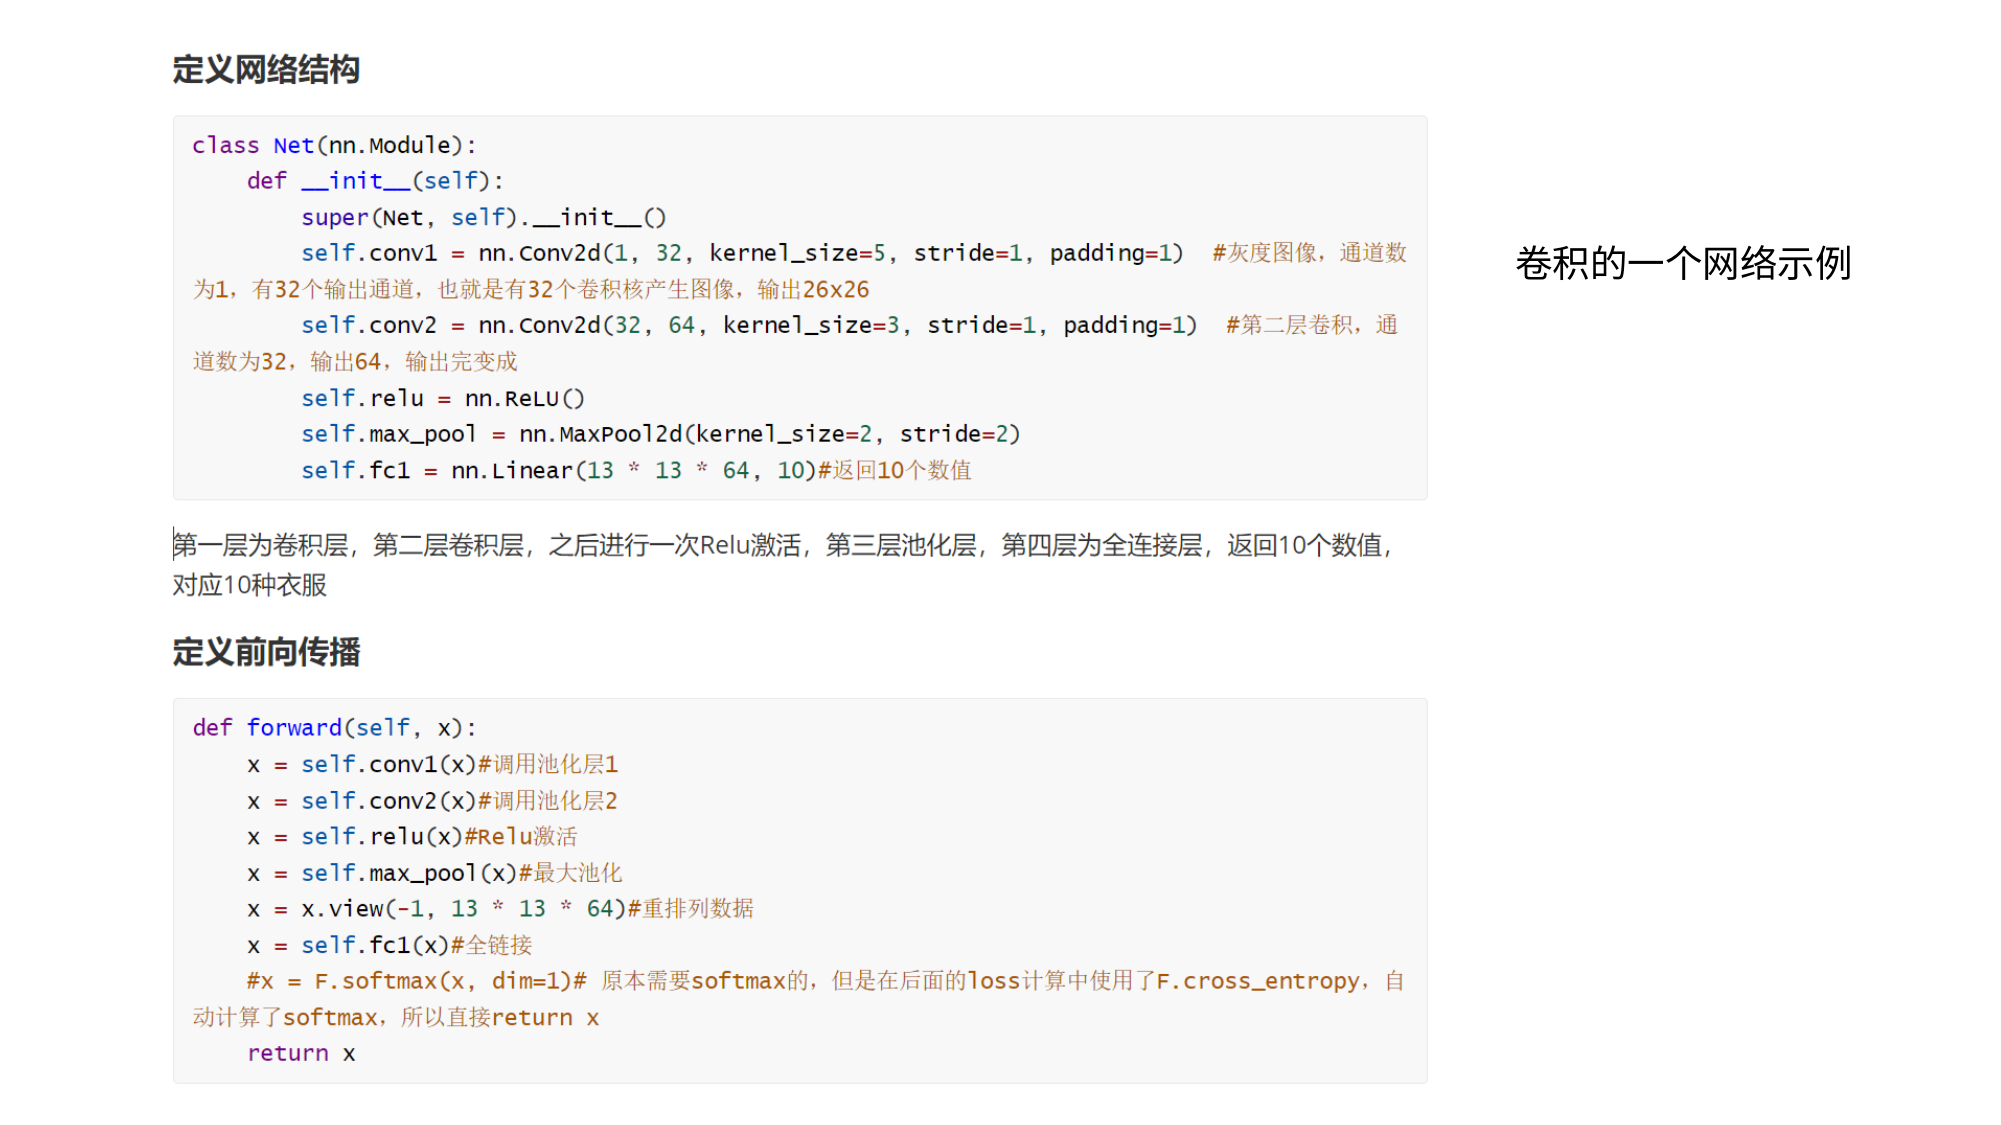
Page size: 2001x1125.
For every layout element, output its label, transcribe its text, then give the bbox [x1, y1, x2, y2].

picture [148, 37, 1455, 1088]
text_box 卷积的一个网络示例 [1500, 232, 1868, 293]
